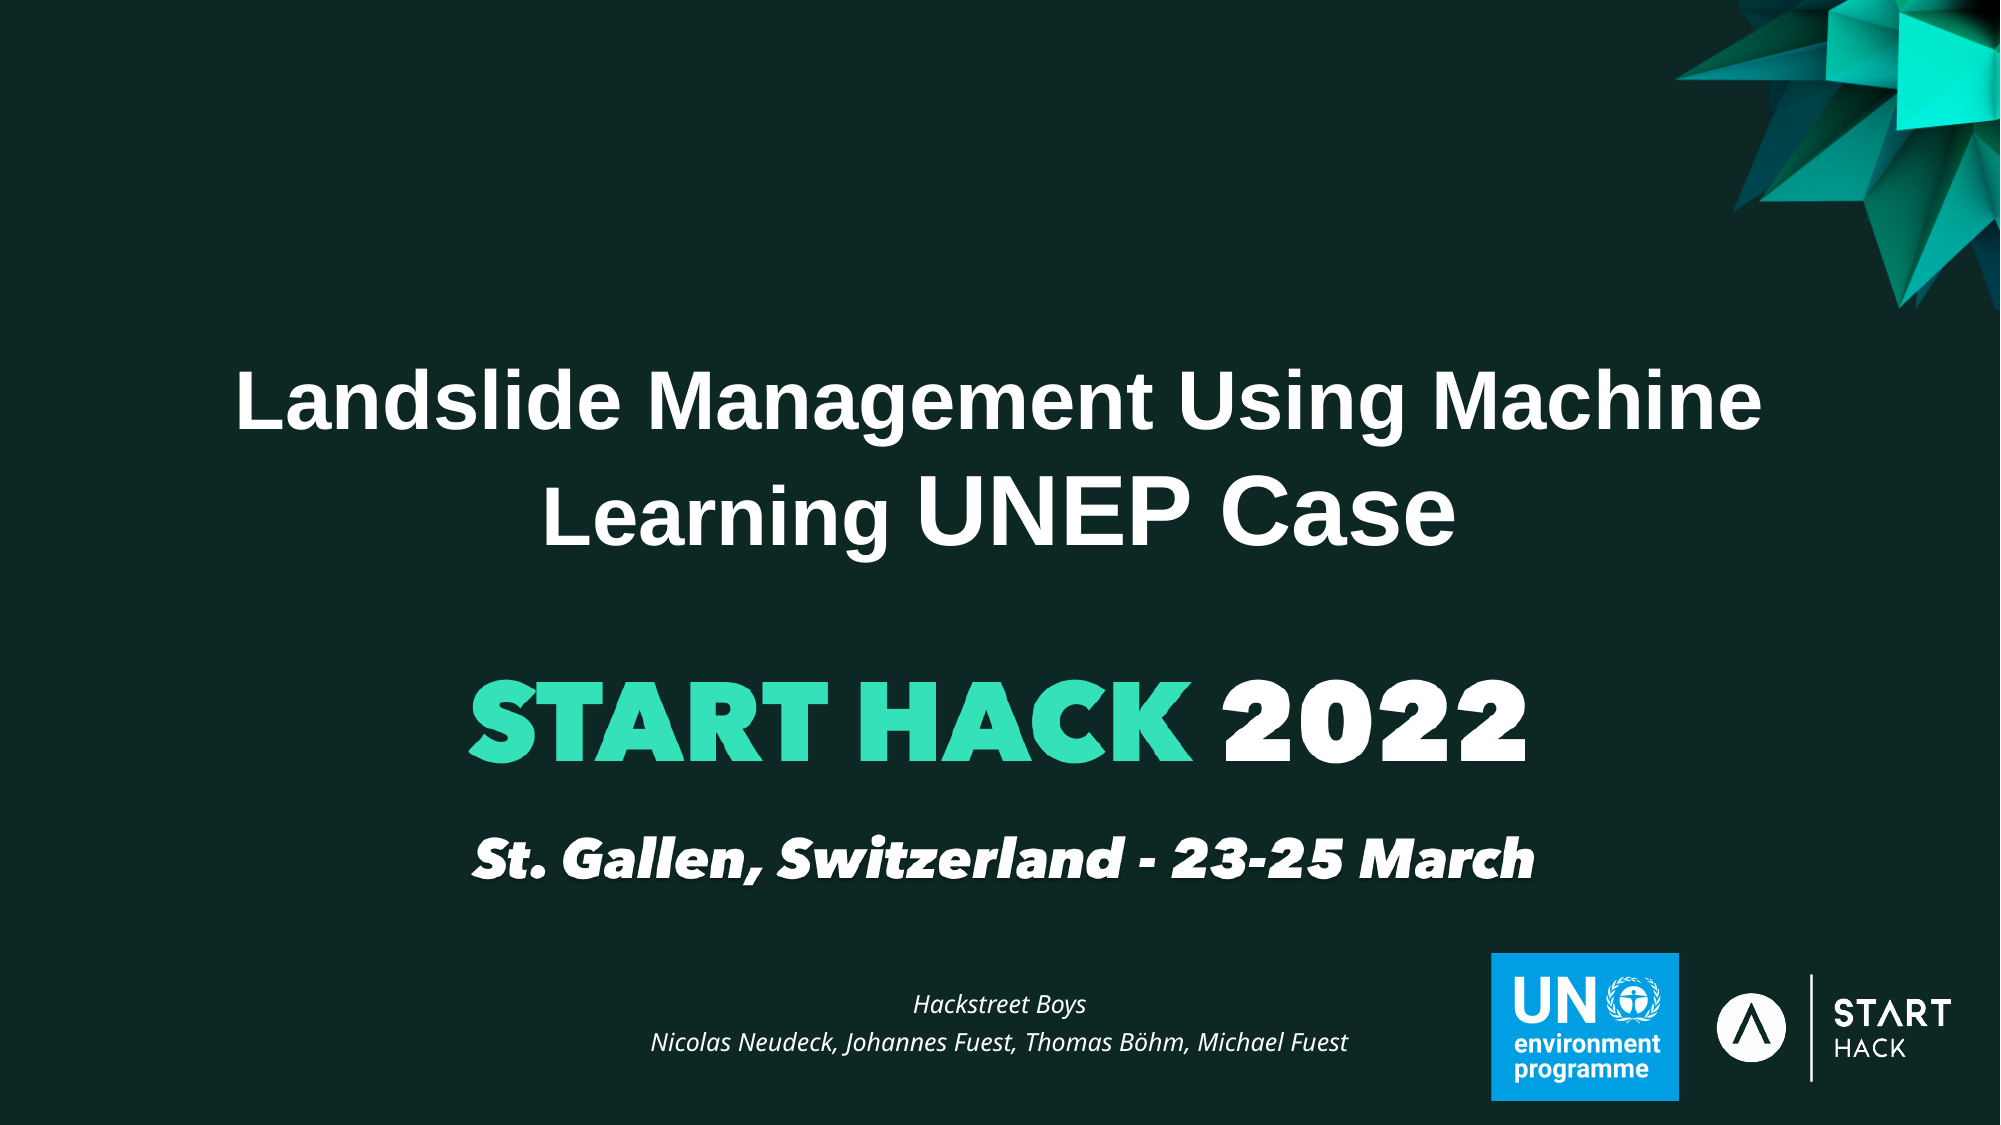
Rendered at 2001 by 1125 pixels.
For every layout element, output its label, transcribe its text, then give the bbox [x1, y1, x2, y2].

subtitle Hackstreet Boys Nicolas Neudeck, Johannes Fuest, Thomas Böhm, Michael Fuest [443, 984, 1491, 1066]
picture [1635, 998, 1647, 1012]
picture [443, 595, 1557, 918]
picture [1516, 1064, 1527, 1082]
picture [1530, 1039, 1540, 1052]
picture [1615, 1064, 1633, 1077]
picture [1554, 1064, 1565, 1082]
text_box Landslide Management Using Machine Learning UNEP Case [190, 338, 1810, 574]
picture [1668, 931, 2000, 1125]
picture [1603, 1039, 1621, 1052]
picture [1578, 1064, 1588, 1077]
picture [1565, 1039, 1571, 1052]
picture [1639, 1039, 1650, 1052]
picture [1573, 1039, 1585, 1052]
picture [1653, 1036, 1660, 1052]
picture [1544, 1039, 1554, 1052]
picture [1569, 1064, 1576, 1077]
picture [1531, 1064, 1537, 1077]
picture [1637, 1064, 1648, 1077]
picture [1622, 987, 1645, 995]
picture [1539, 1064, 1551, 1077]
picture [1625, 1039, 1636, 1052]
picture [1588, 1039, 1599, 1052]
picture [1620, 998, 1632, 1012]
picture [1515, 977, 1549, 1023]
picture [1516, 1039, 1527, 1052]
picture [1558, 977, 1595, 1022]
picture [1592, 1064, 1611, 1077]
picture [1668, 0, 2000, 319]
